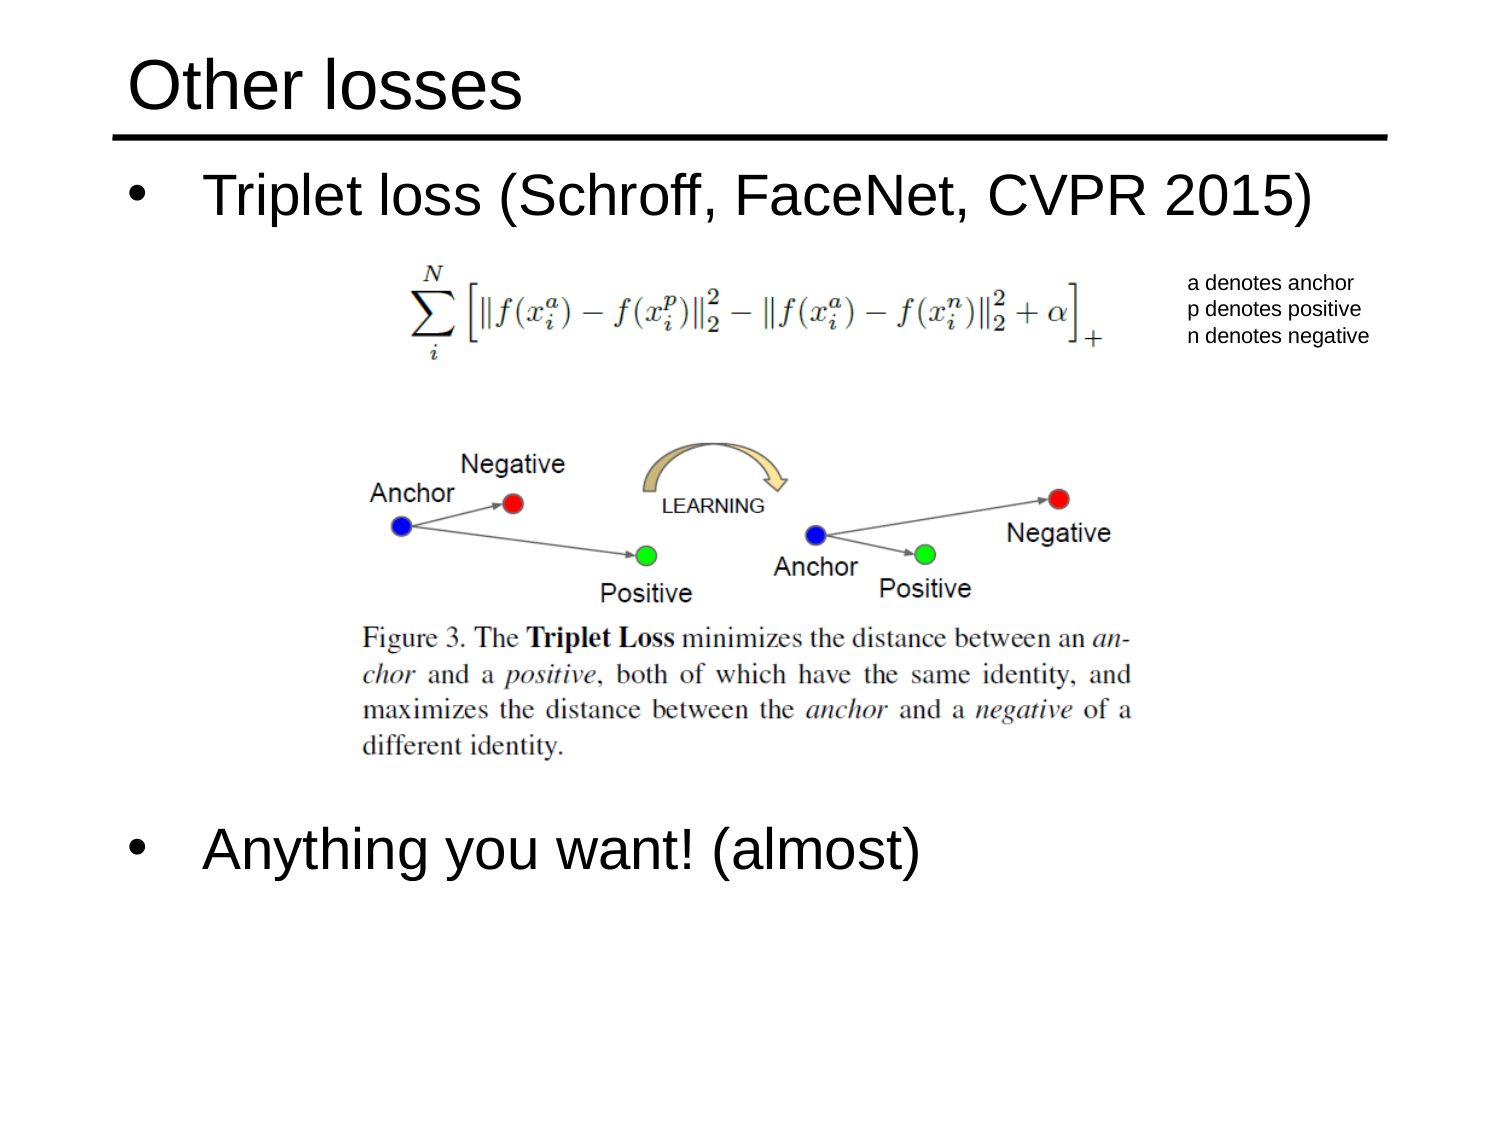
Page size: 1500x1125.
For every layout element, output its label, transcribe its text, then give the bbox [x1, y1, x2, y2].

list Triplet loss (Schroff, FaceNet, CVPR 2015) Anything you want! (almost) [112, 149, 1388, 1013]
text_box a denotes anchor p denotes positive n denotes negative [1172, 261, 1385, 355]
picture [342, 419, 1158, 768]
title Other losses [112, 12, 1388, 149]
picture [389, 246, 1111, 372]
